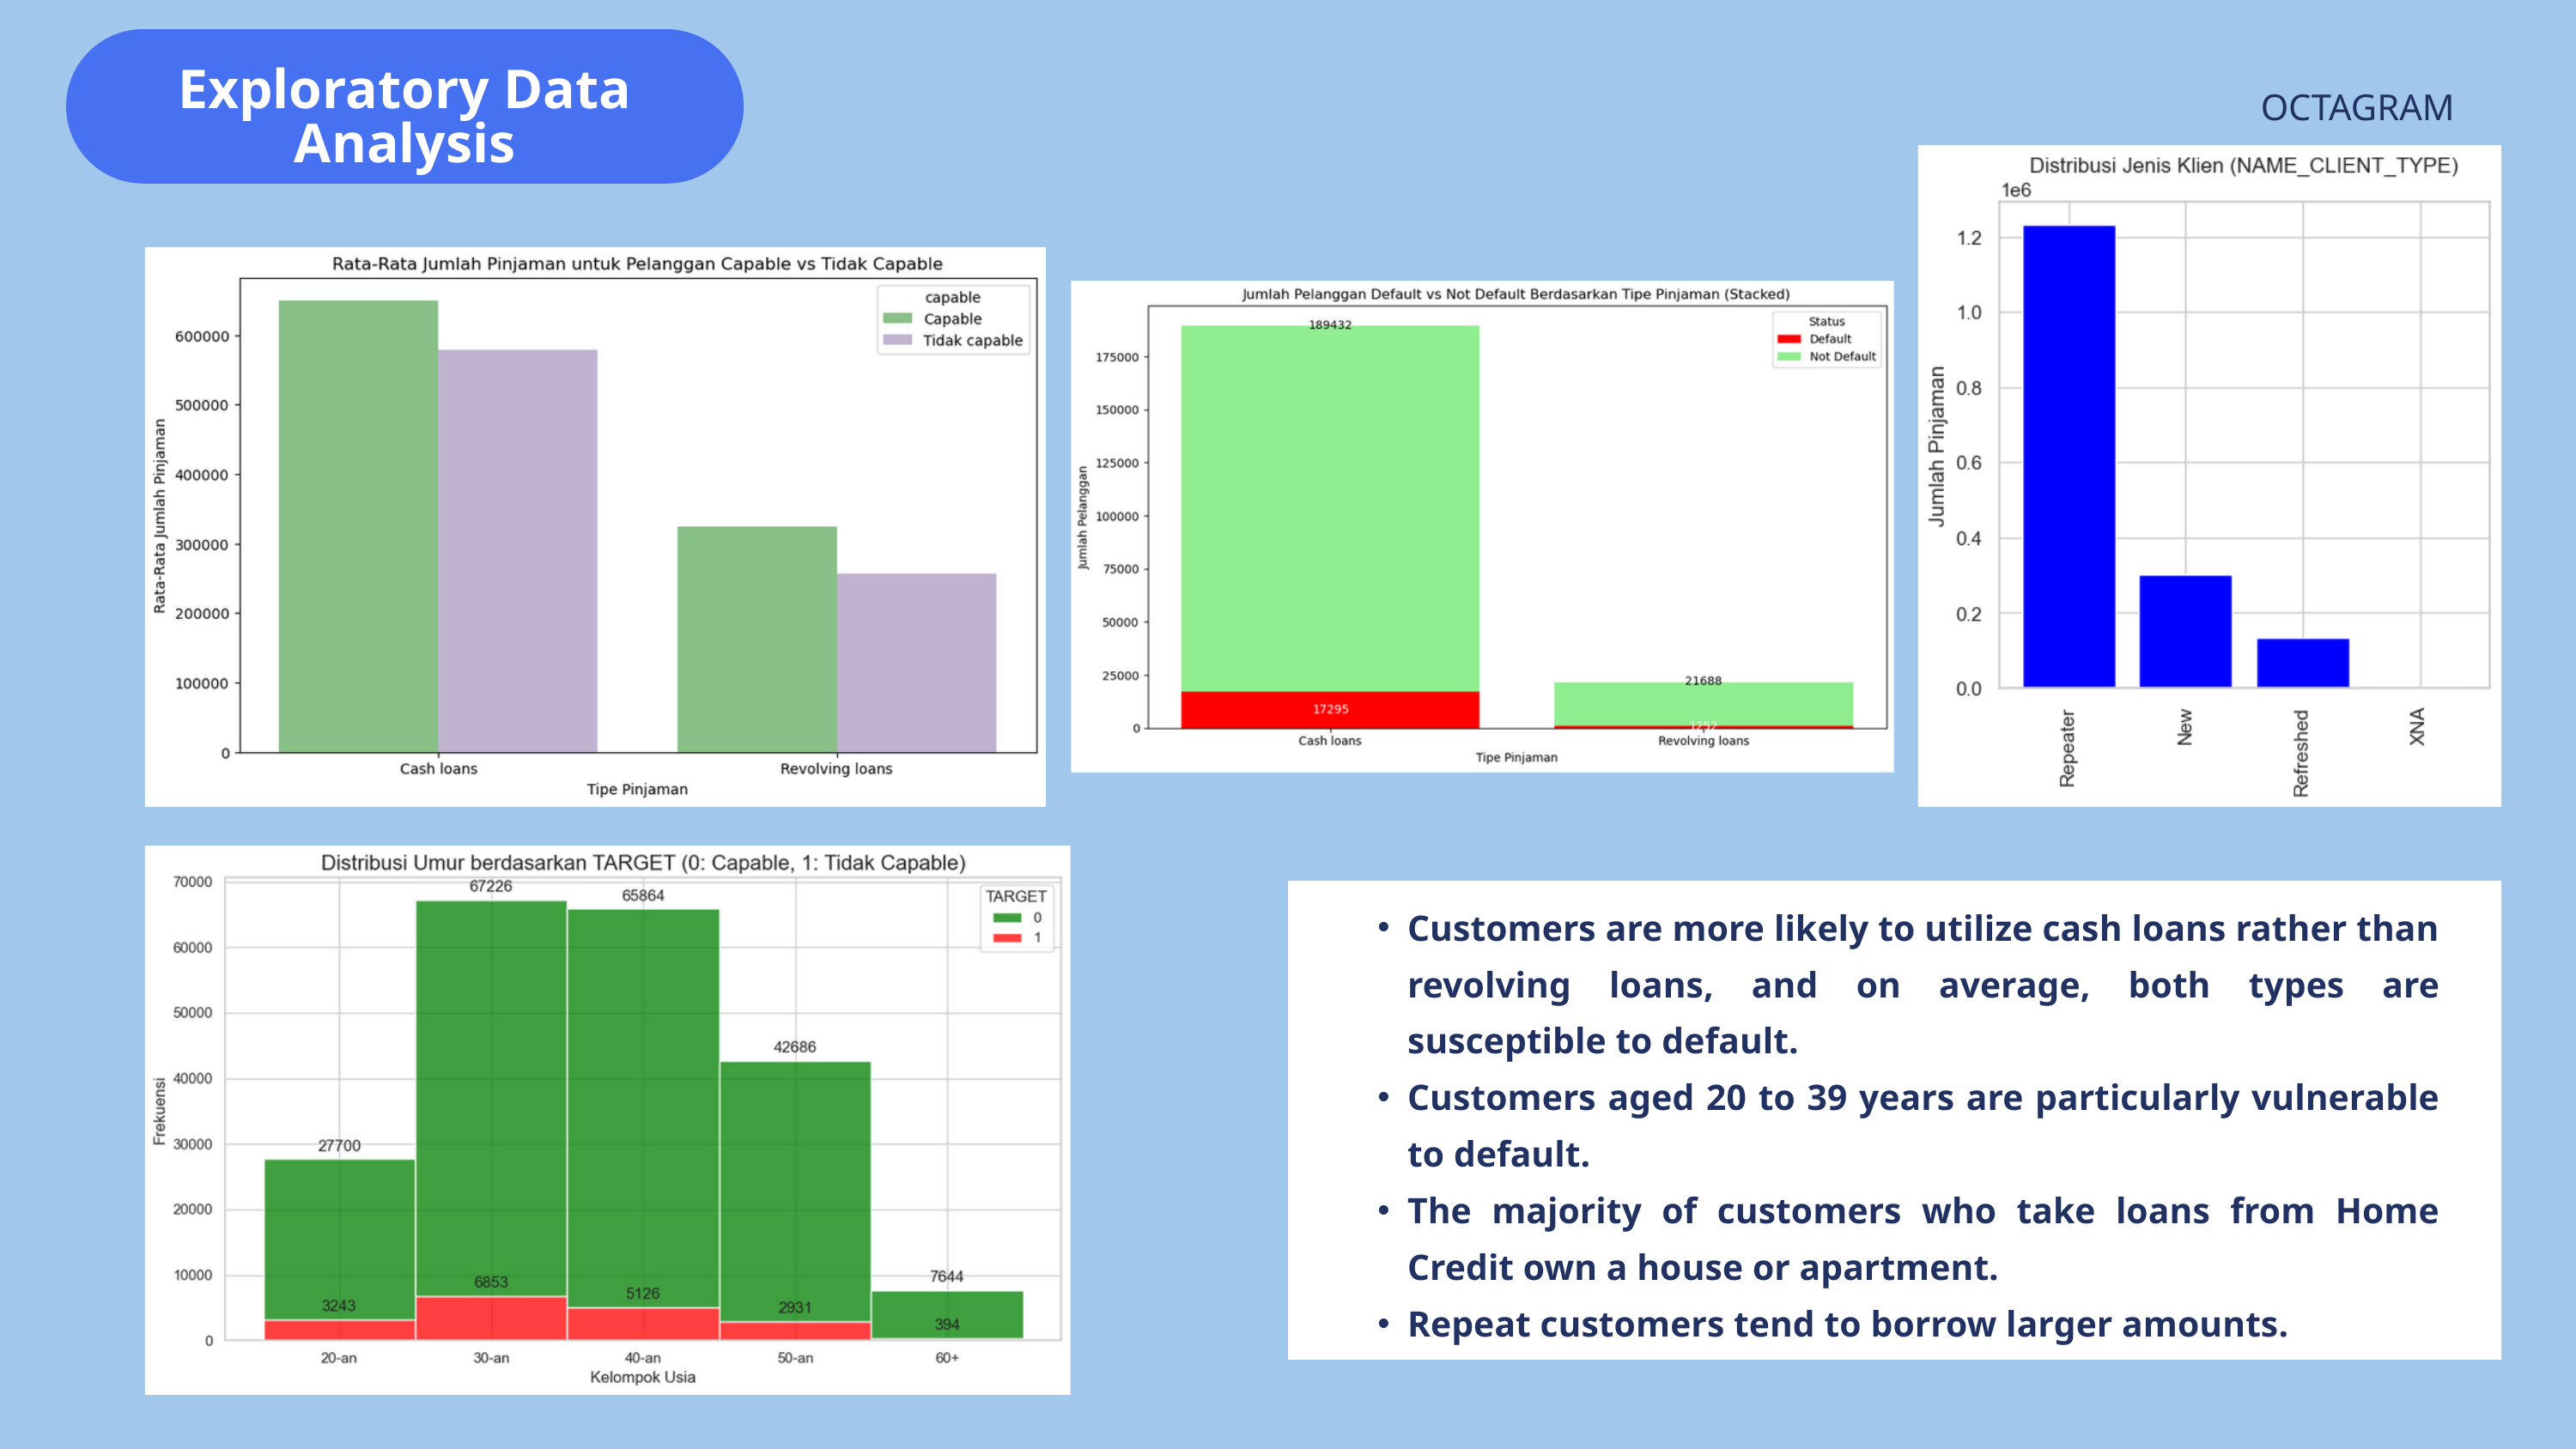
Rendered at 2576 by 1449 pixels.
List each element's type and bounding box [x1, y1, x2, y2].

text_box [2169, 74, 2474, 145]
text_box [1287, 881, 2502, 1360]
text_box [1917, 145, 2501, 807]
text_box [1071, 281, 1895, 773]
text_box [144, 846, 1072, 1395]
text_box [144, 247, 1047, 807]
text_box [65, 28, 744, 184]
